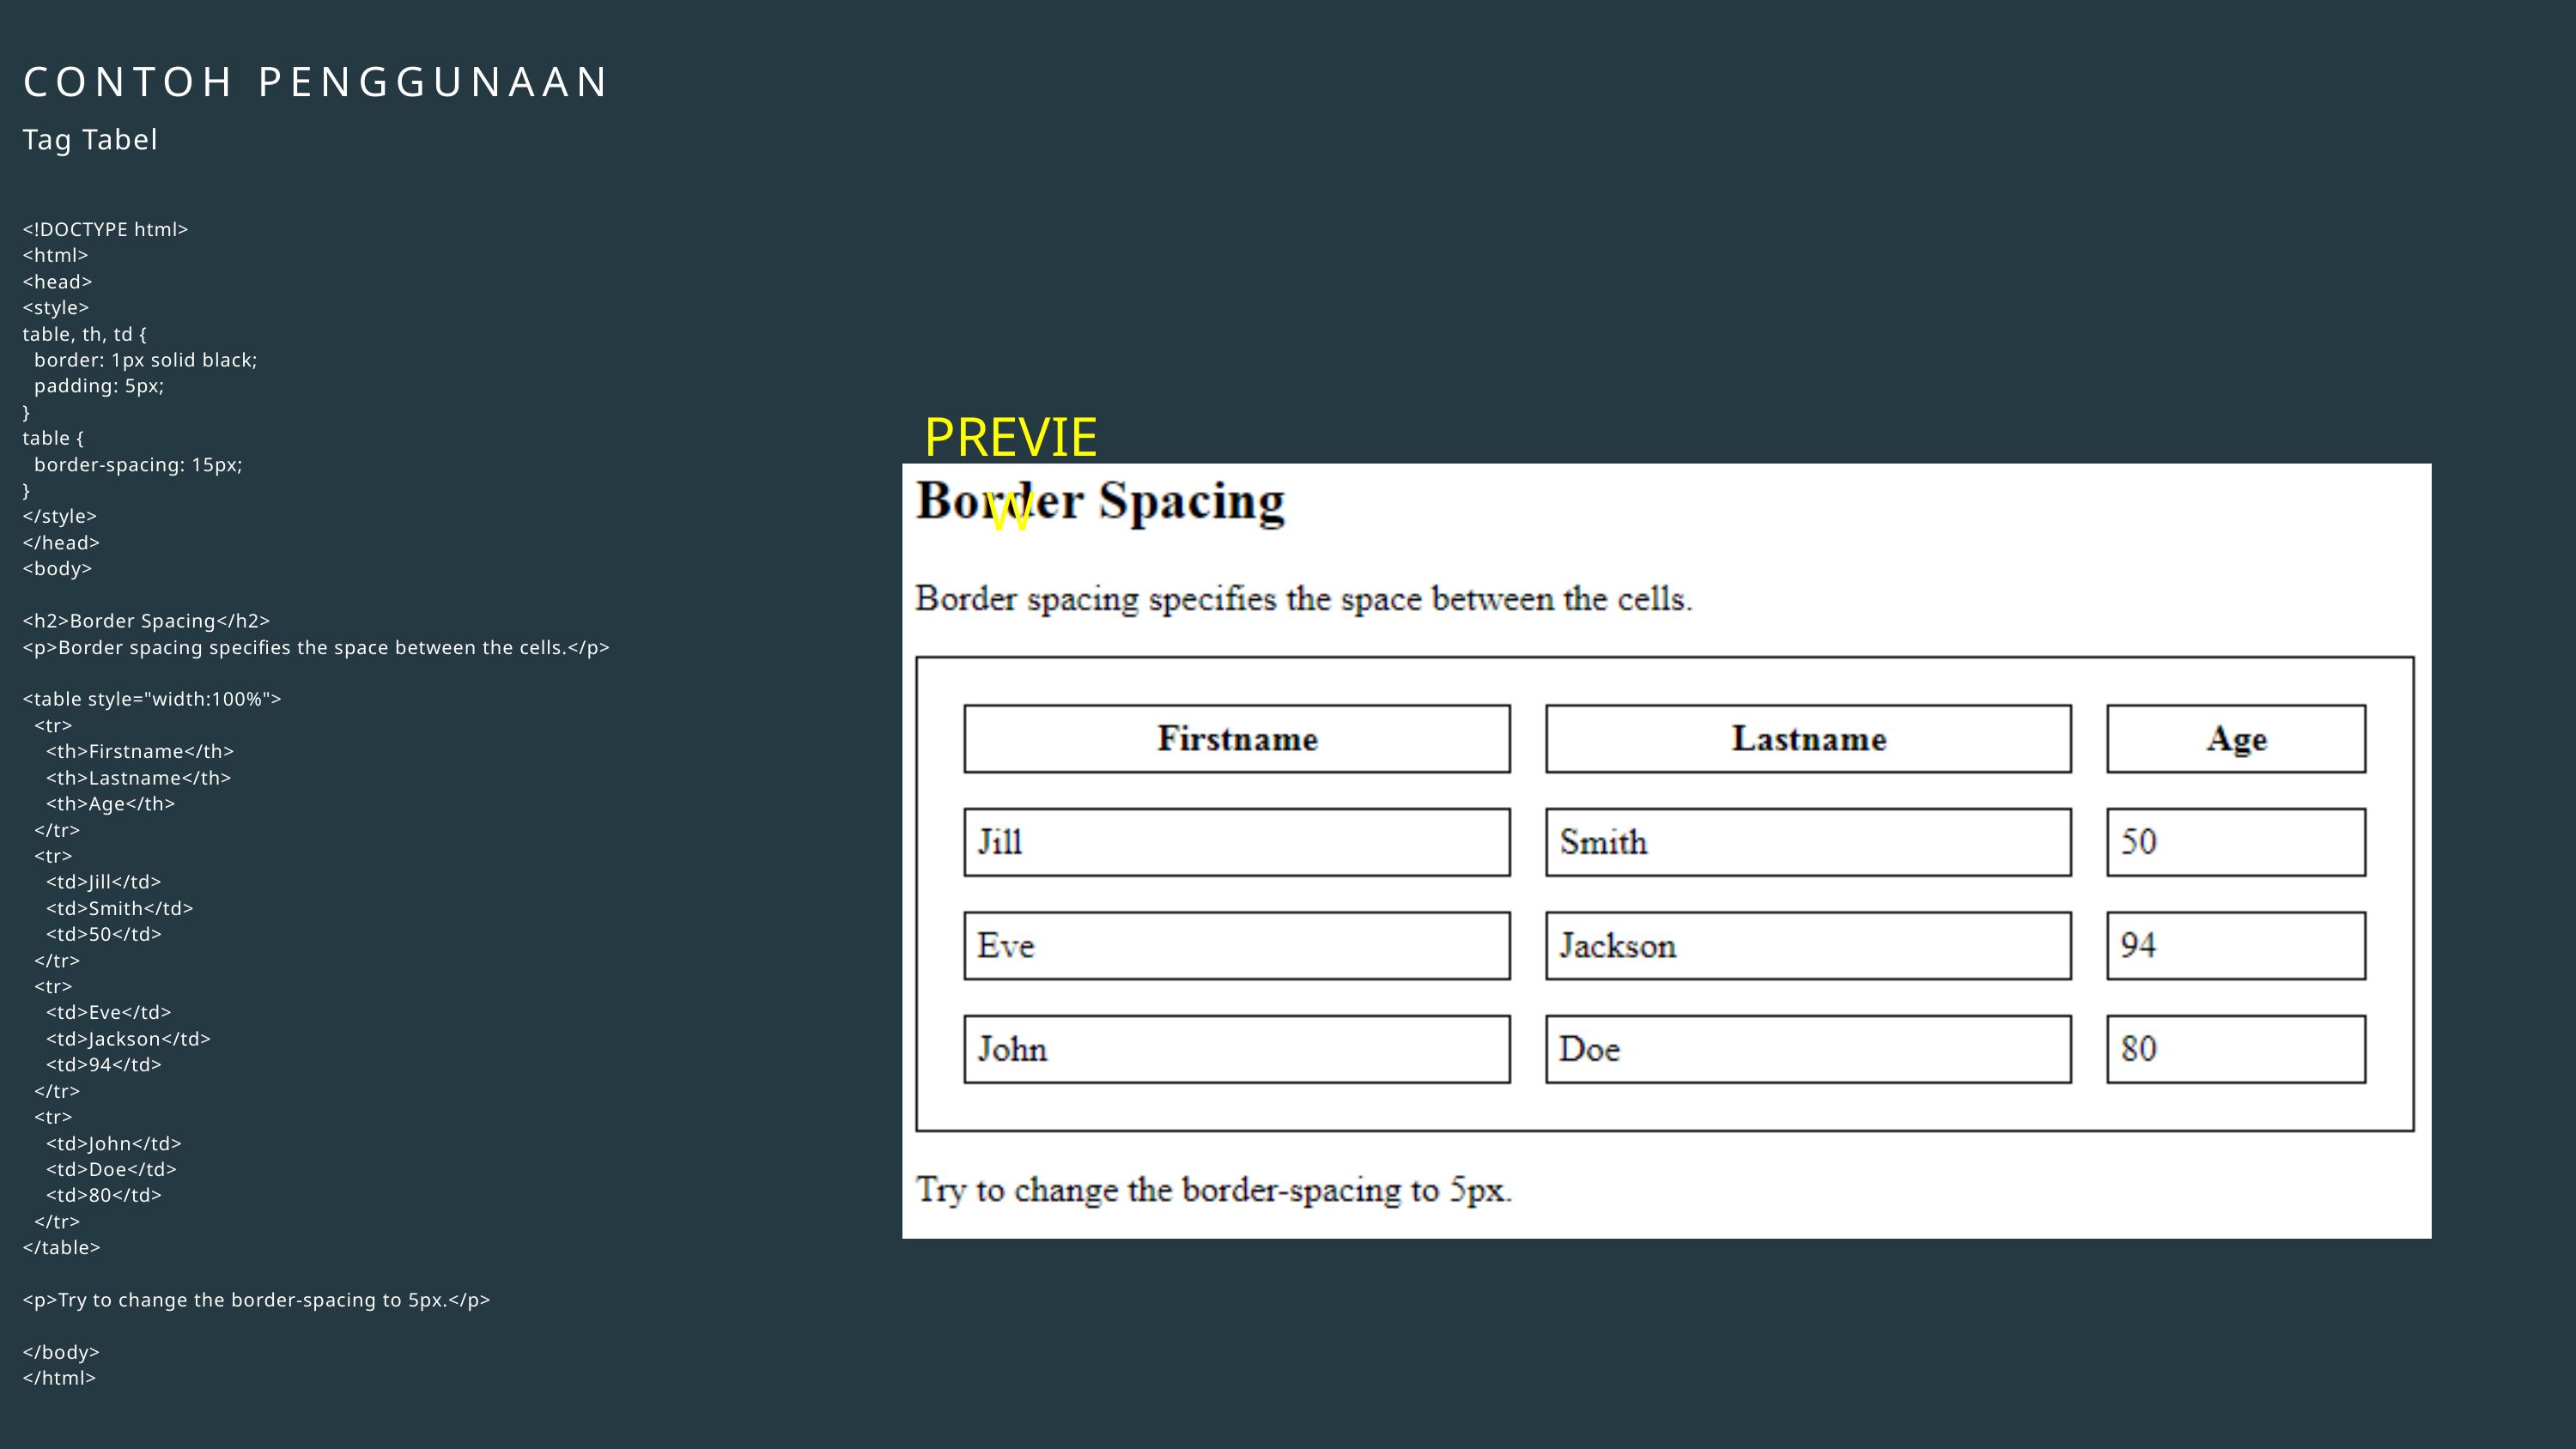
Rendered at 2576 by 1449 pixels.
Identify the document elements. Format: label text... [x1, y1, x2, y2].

picture [902, 464, 2432, 1239]
text_box PREVIEW [902, 391, 1121, 463]
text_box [22, 56, 749, 1429]
